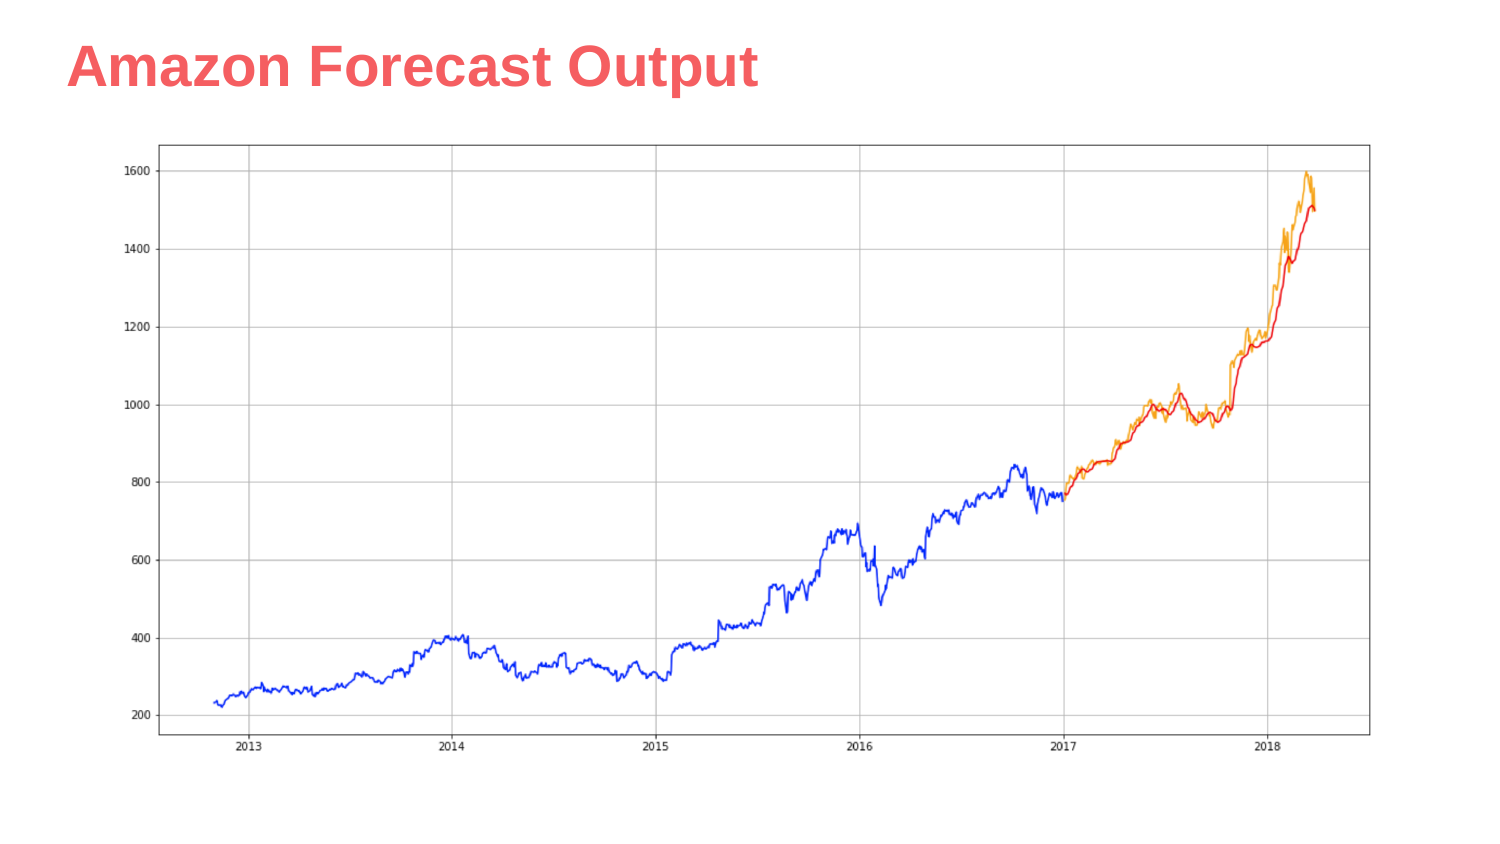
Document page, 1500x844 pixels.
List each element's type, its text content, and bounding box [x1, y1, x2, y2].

title Amazon Forecast Output [51, 13, 1449, 116]
picture [117, 133, 1383, 760]
